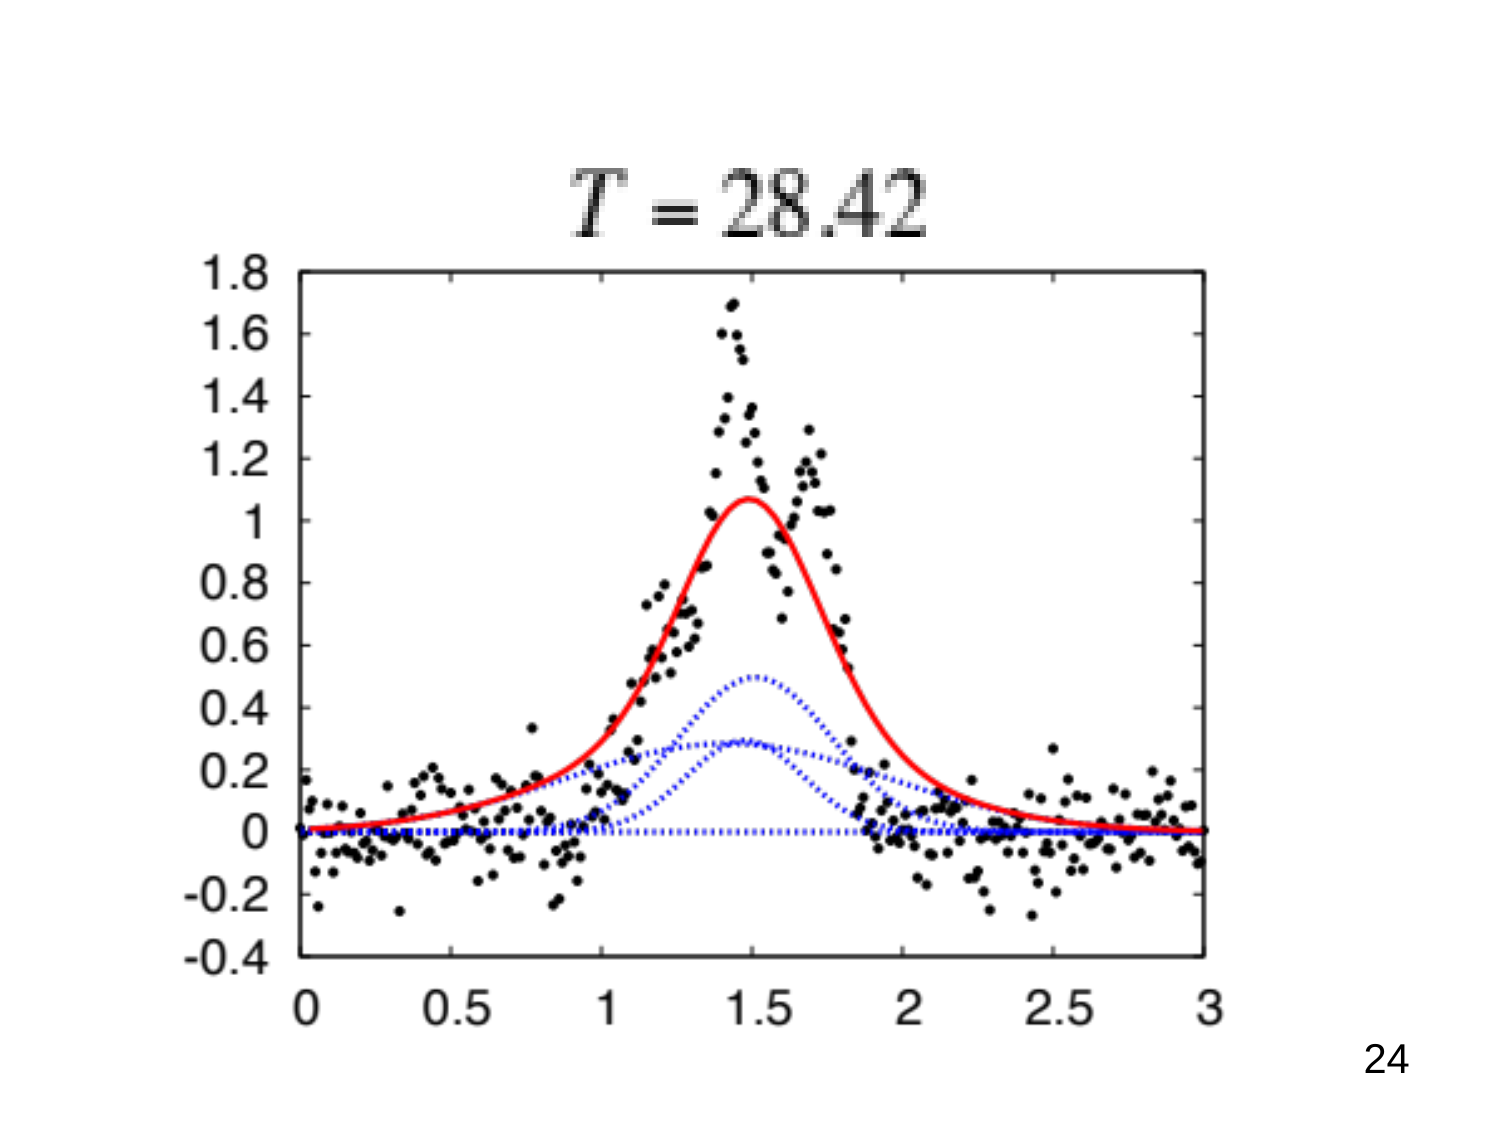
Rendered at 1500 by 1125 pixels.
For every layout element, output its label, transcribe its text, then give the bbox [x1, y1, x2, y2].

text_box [559, 162, 927, 238]
picture [74, 212, 1276, 1053]
slide_number 24 [1074, 1024, 1426, 1103]
